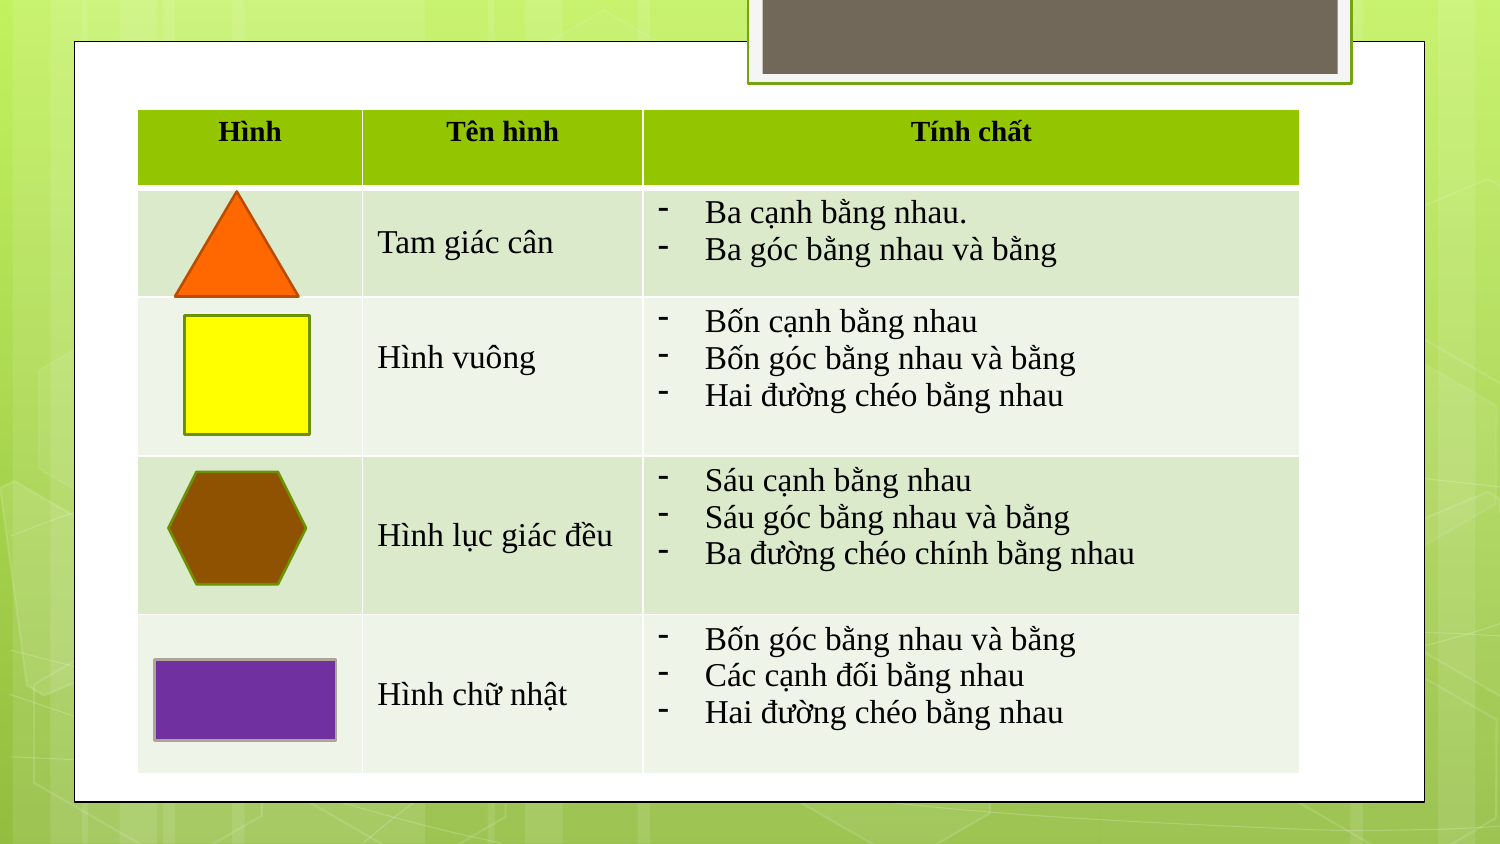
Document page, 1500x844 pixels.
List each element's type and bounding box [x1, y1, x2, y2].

text_box [167, 470, 308, 586]
text_box [153, 658, 337, 742]
text_box [183, 314, 311, 436]
text_box [173, 190, 300, 298]
